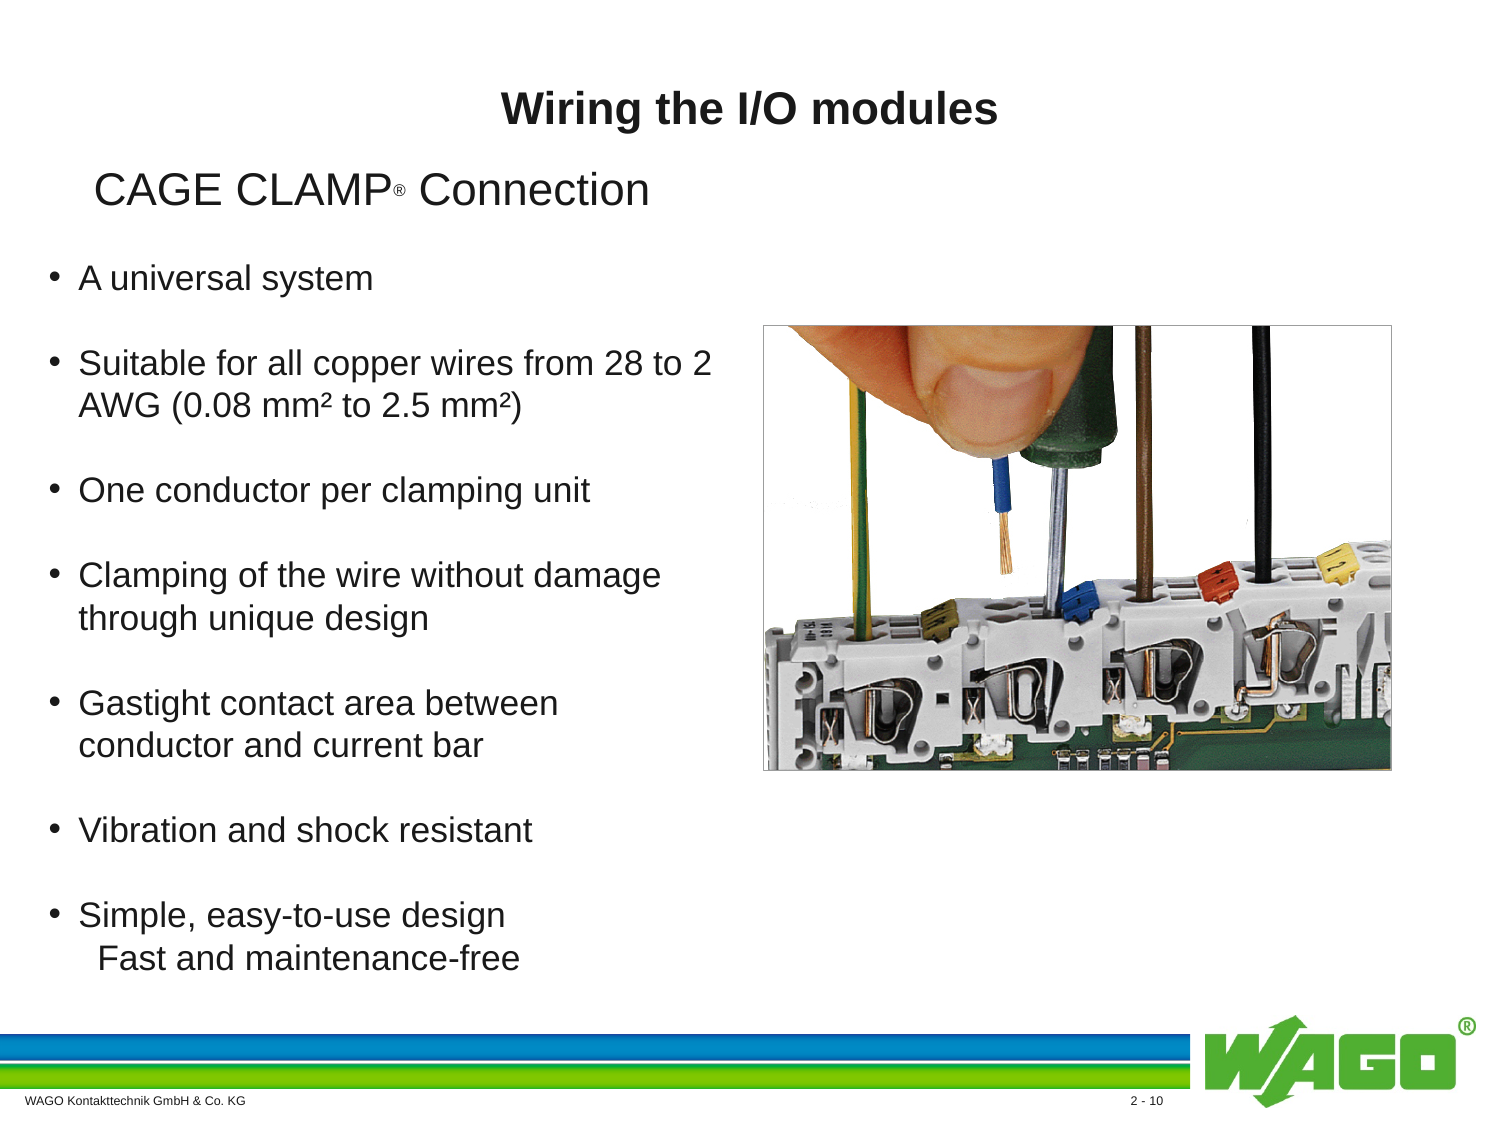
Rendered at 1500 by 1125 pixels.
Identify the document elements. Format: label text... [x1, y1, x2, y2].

title Wiring the I/O modules [56, 71, 1444, 146]
text_box A universal system Suitable for all copper wires from 28 to 2 AWG (0.08 mm² to 2.5 mm²) One conductor per clamping unit Clamping of the wire without damage through unique design Gastight contact area between conductor and current bar Vibration and shock resistant Simple, easy-to-use design Fast and maintenance-free [33, 247, 732, 985]
text_box CAGE CLAMP® Connection [78, 151, 885, 222]
picture [1205, 1015, 1476, 1108]
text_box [763, 325, 1391, 771]
